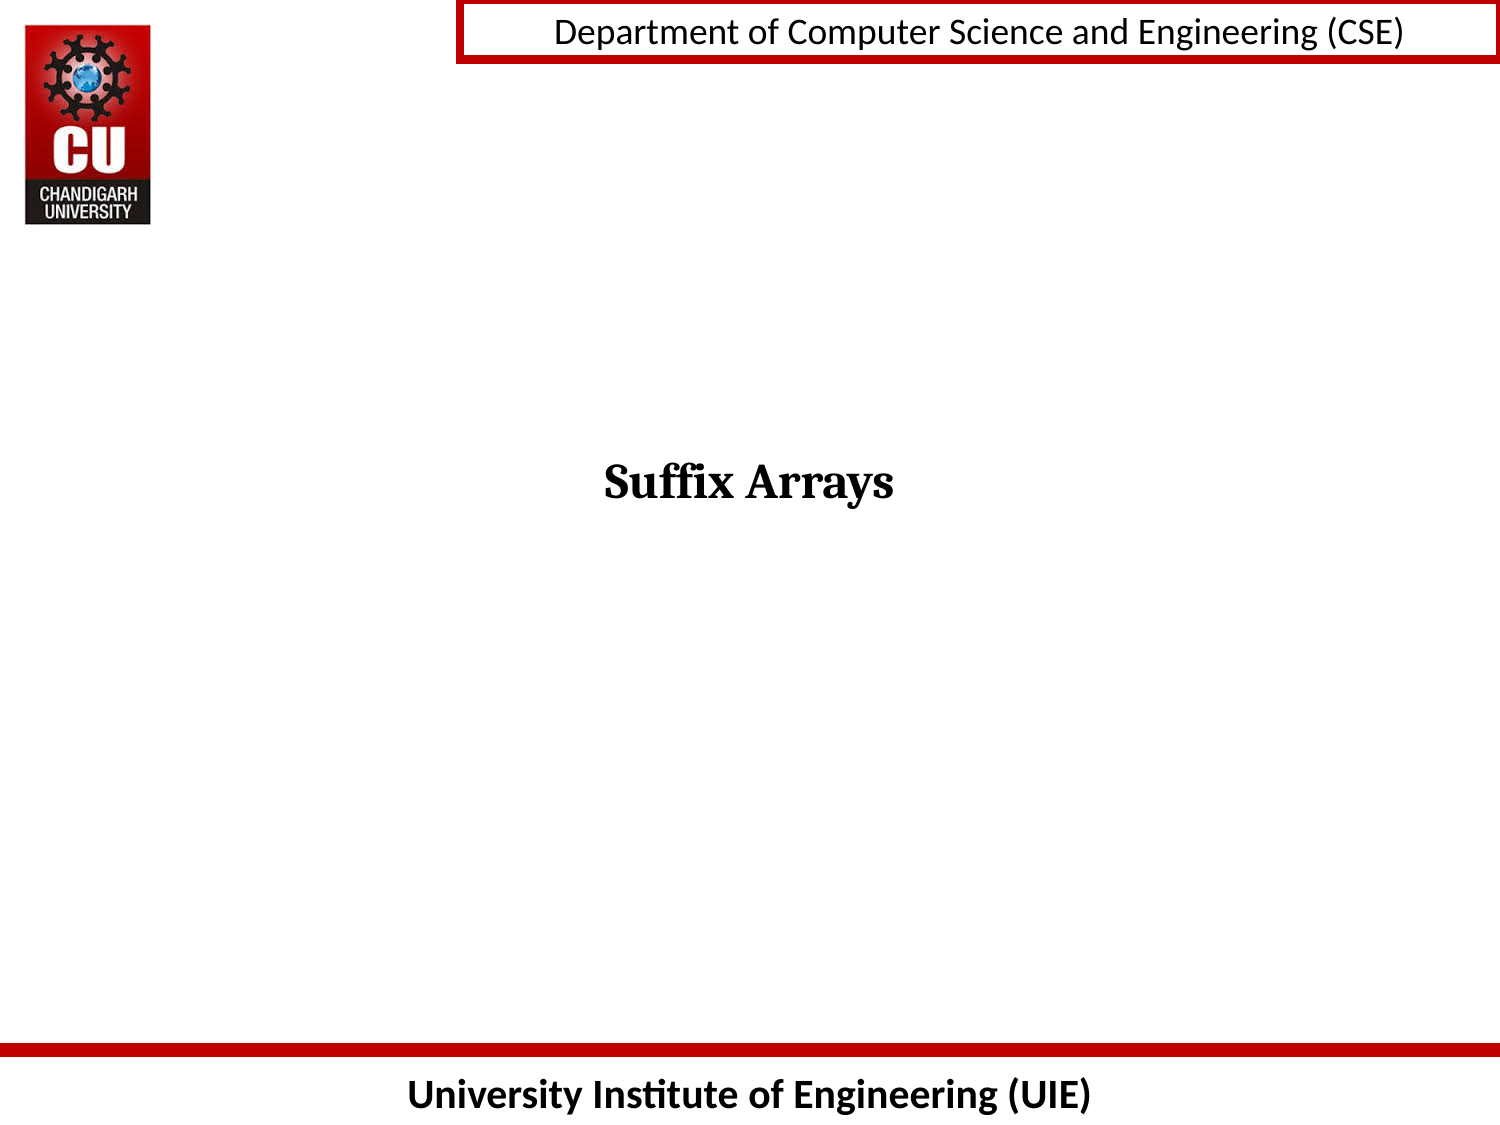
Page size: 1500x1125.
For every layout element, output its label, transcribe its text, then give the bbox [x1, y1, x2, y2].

text_box Suffix Arrays [74, 384, 1425, 572]
picture [24, 24, 151, 225]
